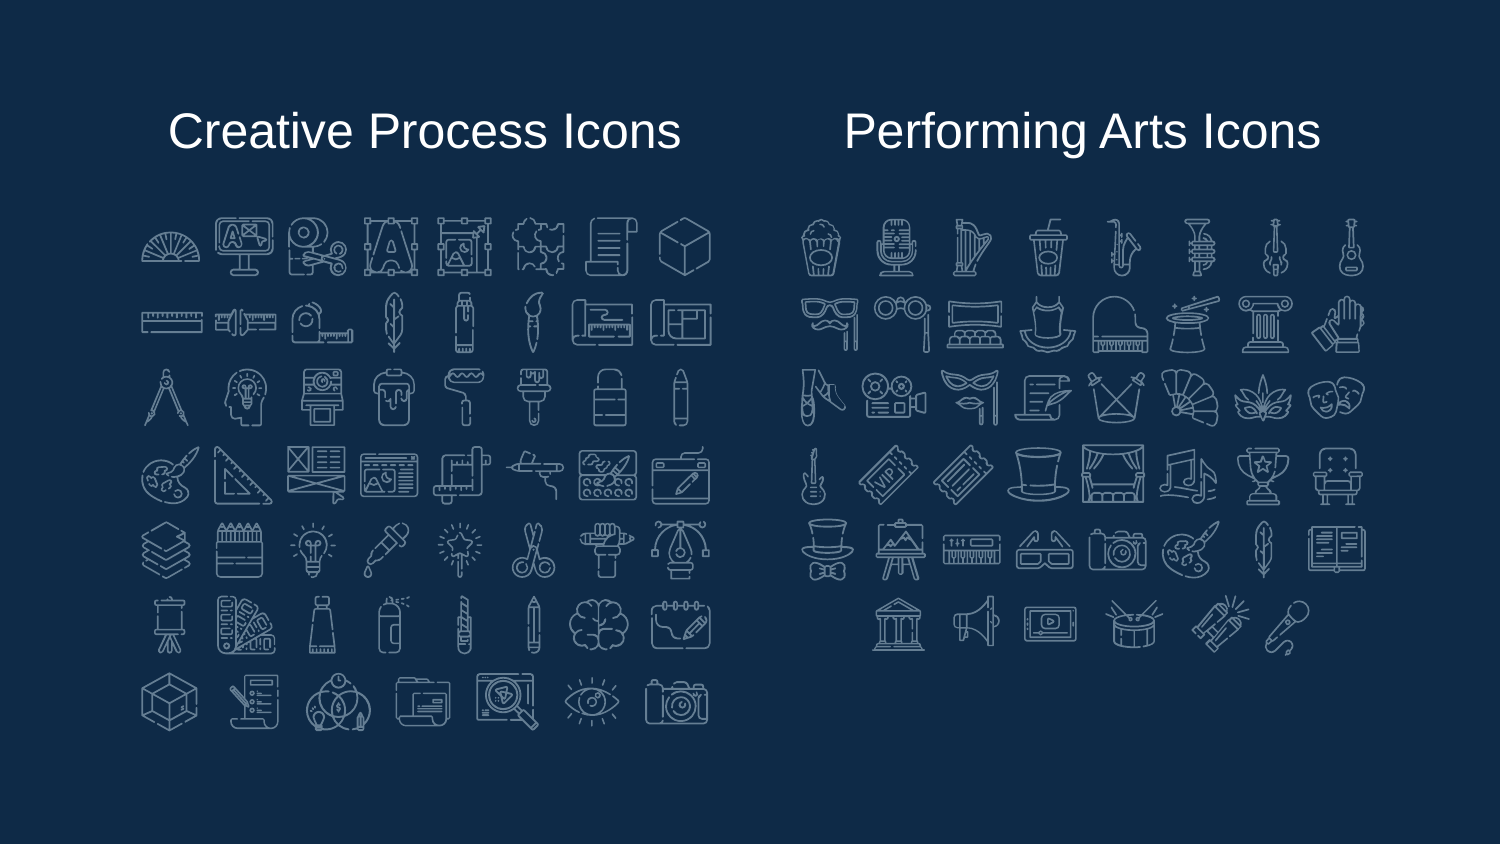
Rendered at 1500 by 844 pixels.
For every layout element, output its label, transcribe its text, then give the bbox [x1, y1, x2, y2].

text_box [508, 522, 559, 579]
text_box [1086, 371, 1146, 424]
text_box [143, 368, 189, 427]
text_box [946, 300, 1005, 349]
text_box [141, 672, 198, 732]
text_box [432, 445, 492, 505]
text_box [1158, 448, 1218, 505]
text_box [658, 216, 711, 277]
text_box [505, 450, 565, 501]
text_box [650, 600, 711, 650]
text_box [214, 308, 277, 337]
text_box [289, 522, 336, 579]
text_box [571, 299, 634, 347]
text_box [873, 295, 932, 354]
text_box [384, 291, 404, 354]
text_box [1191, 594, 1251, 653]
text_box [1183, 218, 1216, 277]
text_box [1236, 447, 1290, 506]
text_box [584, 216, 638, 277]
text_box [372, 368, 416, 427]
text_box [437, 522, 483, 579]
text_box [395, 676, 451, 727]
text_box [1262, 218, 1289, 277]
text_box [1161, 369, 1219, 427]
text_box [1306, 376, 1367, 420]
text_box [444, 368, 485, 427]
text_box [216, 595, 276, 655]
text_box [1092, 295, 1149, 354]
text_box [1019, 295, 1077, 354]
text_box [1081, 444, 1146, 503]
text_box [378, 595, 411, 654]
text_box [1254, 520, 1274, 579]
text_box [524, 291, 544, 353]
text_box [291, 301, 354, 344]
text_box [1238, 295, 1294, 354]
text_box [564, 676, 620, 727]
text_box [1312, 447, 1364, 506]
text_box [800, 518, 855, 581]
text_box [153, 595, 186, 654]
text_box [942, 534, 1002, 565]
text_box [651, 445, 711, 505]
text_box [593, 368, 627, 427]
text_box [457, 595, 472, 655]
text_box [651, 520, 710, 580]
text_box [363, 217, 419, 277]
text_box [1106, 218, 1142, 277]
text_box [215, 522, 264, 578]
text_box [223, 368, 269, 427]
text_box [214, 216, 274, 277]
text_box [932, 444, 994, 506]
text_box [509, 216, 565, 277]
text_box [308, 595, 336, 654]
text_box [286, 445, 346, 505]
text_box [800, 447, 827, 506]
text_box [228, 674, 279, 730]
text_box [1338, 218, 1365, 277]
text_box Creative Process Icons [139, 83, 711, 163]
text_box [1104, 599, 1164, 649]
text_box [213, 445, 273, 505]
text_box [1023, 606, 1077, 642]
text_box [516, 368, 552, 427]
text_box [578, 449, 638, 501]
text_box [287, 217, 350, 277]
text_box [876, 218, 917, 277]
text_box [1007, 447, 1070, 502]
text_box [1014, 374, 1073, 421]
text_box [857, 444, 920, 506]
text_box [476, 672, 540, 731]
text_box [871, 597, 925, 651]
text_box [569, 599, 629, 651]
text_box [940, 369, 1000, 426]
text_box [1263, 600, 1311, 657]
text_box [673, 368, 689, 427]
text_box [359, 453, 419, 498]
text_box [139, 446, 200, 505]
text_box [800, 218, 842, 277]
text_box [1311, 295, 1365, 353]
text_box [1028, 218, 1069, 277]
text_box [362, 522, 410, 579]
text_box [644, 678, 709, 725]
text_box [1234, 373, 1292, 422]
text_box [1088, 528, 1147, 571]
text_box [800, 368, 847, 427]
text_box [953, 595, 1001, 647]
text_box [454, 291, 475, 354]
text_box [859, 372, 927, 419]
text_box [579, 522, 636, 579]
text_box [437, 217, 492, 277]
text_box [527, 595, 541, 654]
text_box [800, 297, 859, 352]
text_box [305, 672, 372, 732]
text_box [649, 299, 712, 347]
text_box [952, 218, 992, 277]
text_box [875, 518, 927, 581]
text_box [141, 231, 200, 262]
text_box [300, 368, 344, 427]
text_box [1165, 295, 1221, 354]
text_box Performing Arts Icons [797, 83, 1369, 163]
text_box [1307, 525, 1367, 574]
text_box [1160, 520, 1221, 579]
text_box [140, 521, 192, 580]
text_box [141, 311, 203, 334]
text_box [1015, 529, 1075, 570]
